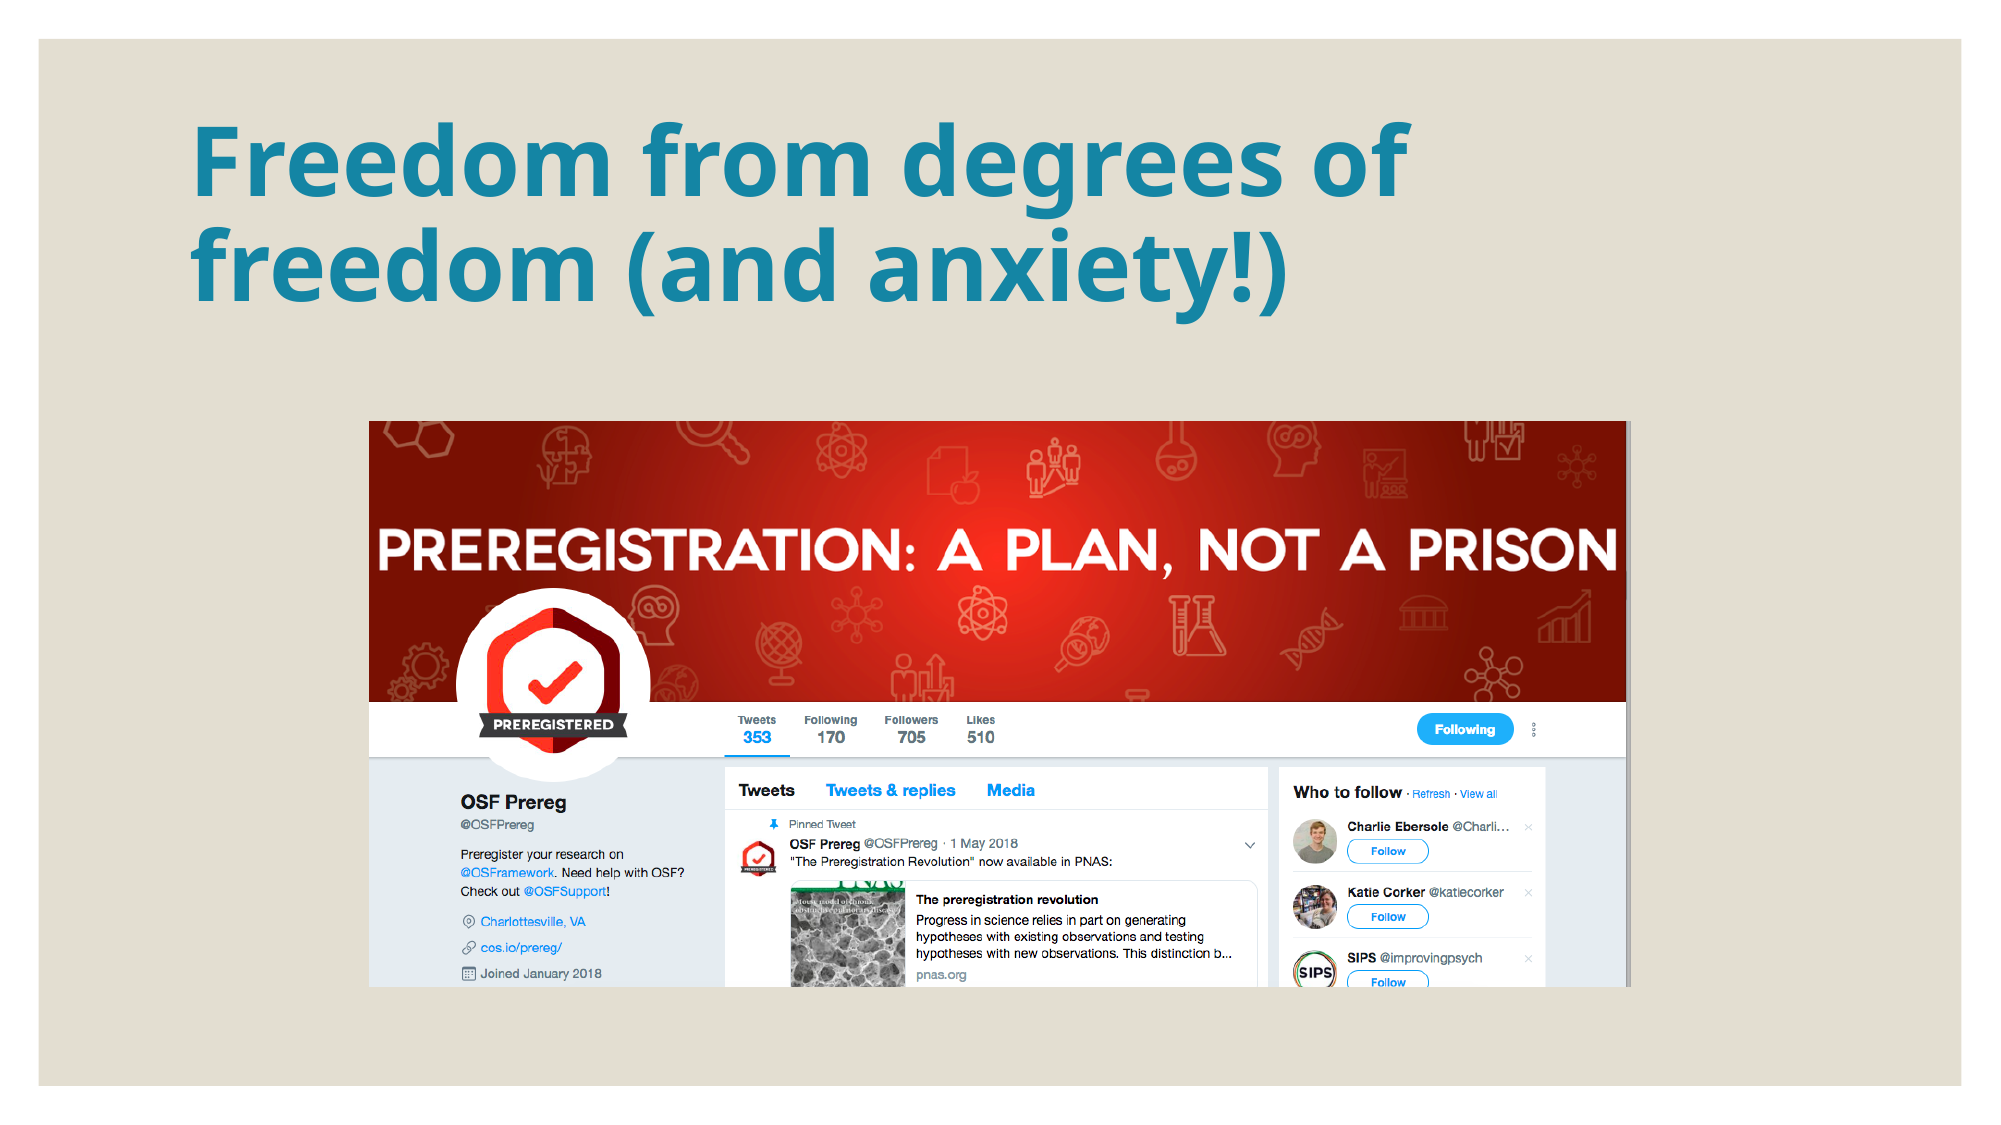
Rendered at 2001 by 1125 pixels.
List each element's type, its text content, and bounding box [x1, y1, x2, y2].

picture [369, 421, 1631, 987]
title Freedom from degrees of freedom (and anxiety!) [174, 105, 1825, 331]
